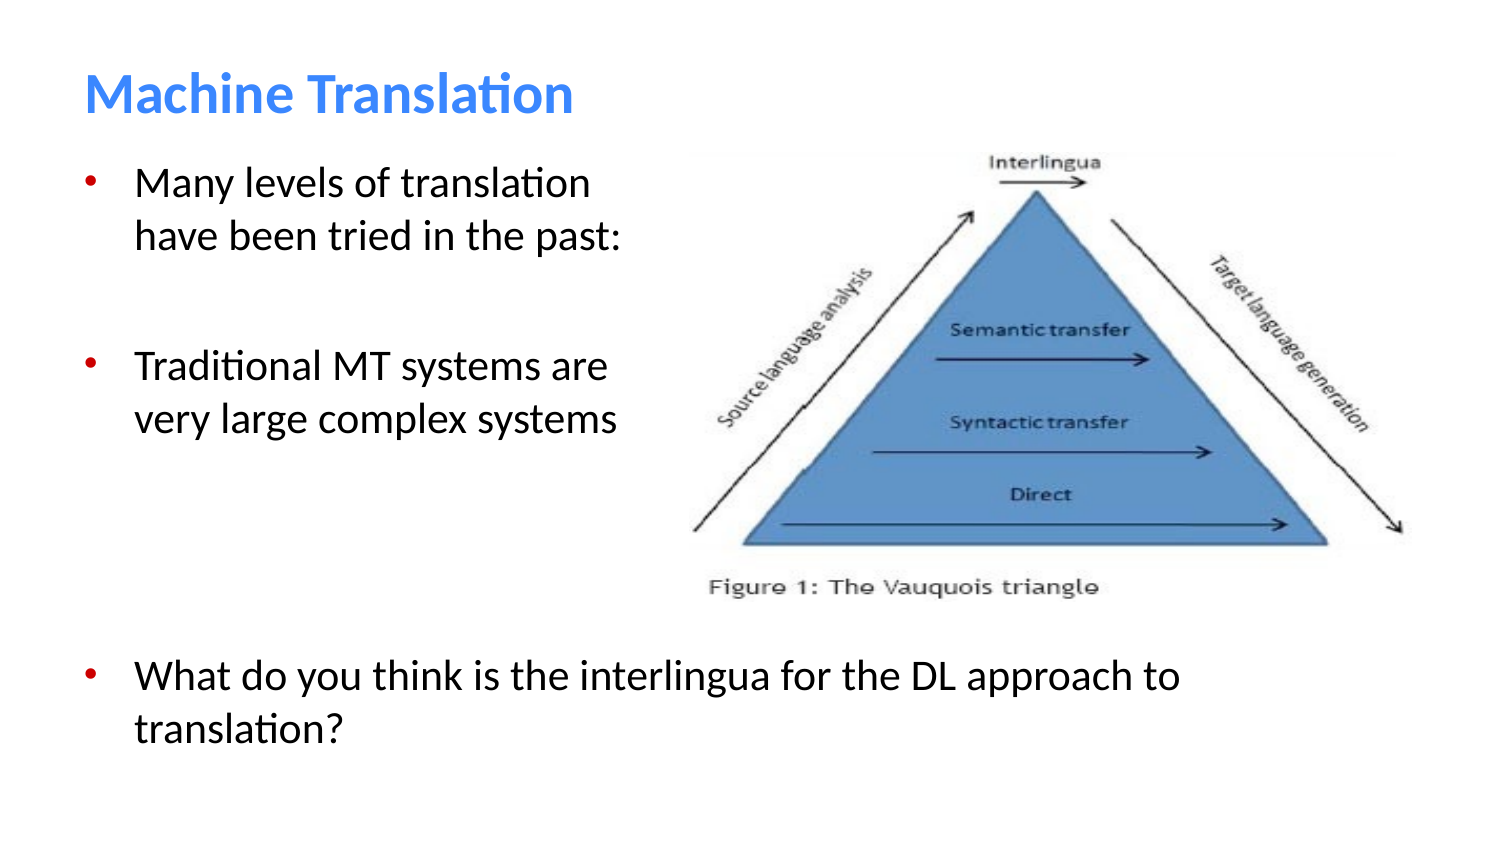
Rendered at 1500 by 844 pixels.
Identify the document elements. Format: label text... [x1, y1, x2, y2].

text_box [689, 152, 1412, 602]
text_box What do you think is the interlingua for the DL approach to translation? [82, 645, 1306, 733]
title Machine Translation [82, 52, 638, 112]
text_box Many levels of translation have been tried in the past: Traditional MT systems are very large complex systems [82, 152, 685, 385]
